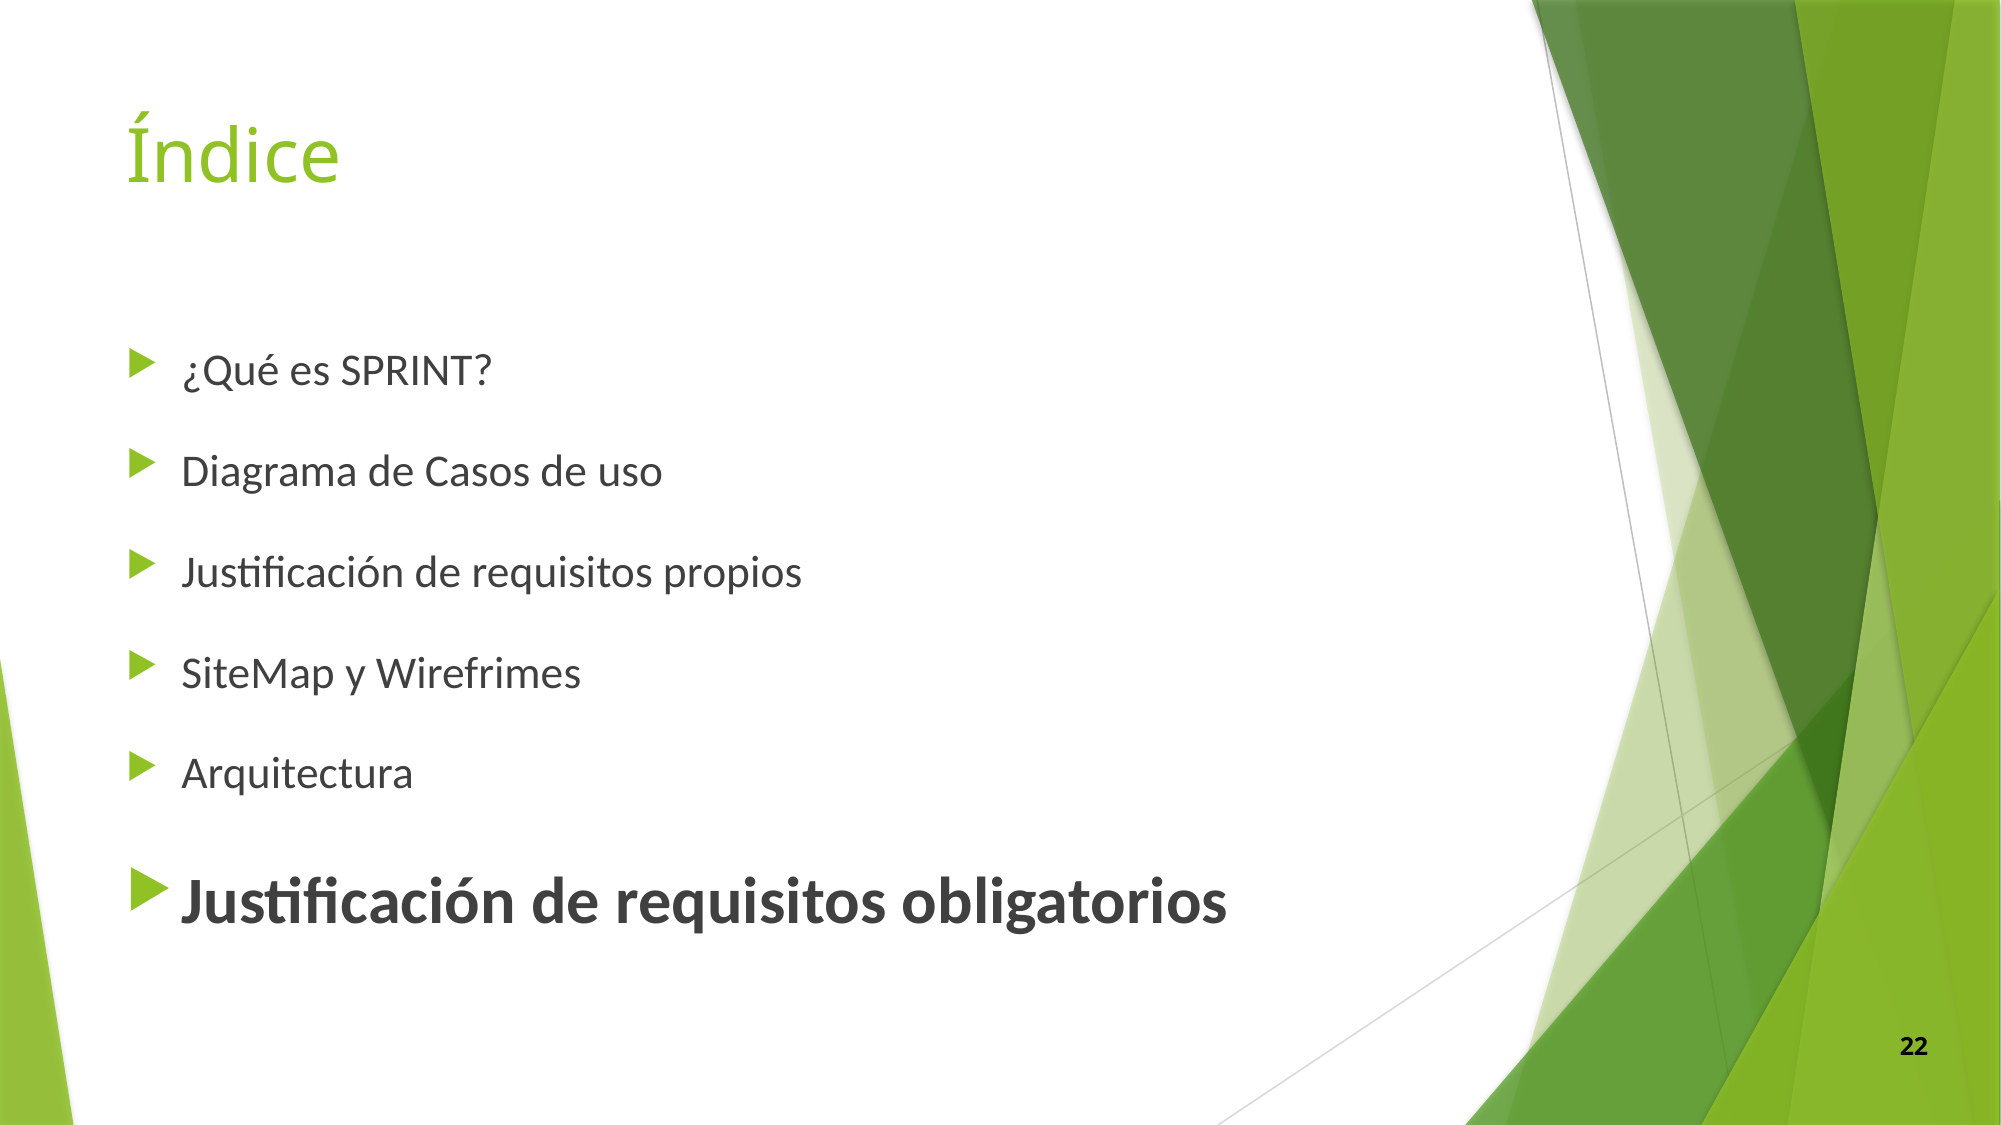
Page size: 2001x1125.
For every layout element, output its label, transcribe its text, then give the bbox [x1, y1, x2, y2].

title Índice [111, 99, 1522, 305]
list ¿Qué es SPRINT? Diagrama de Casos de uso Justificación de requisitos propios SiteMap y Wirefrimes Arquitectura Justificación de requisitos obligatorios [111, 305, 1522, 945]
text_box 22 [1831, 1017, 1944, 1077]
